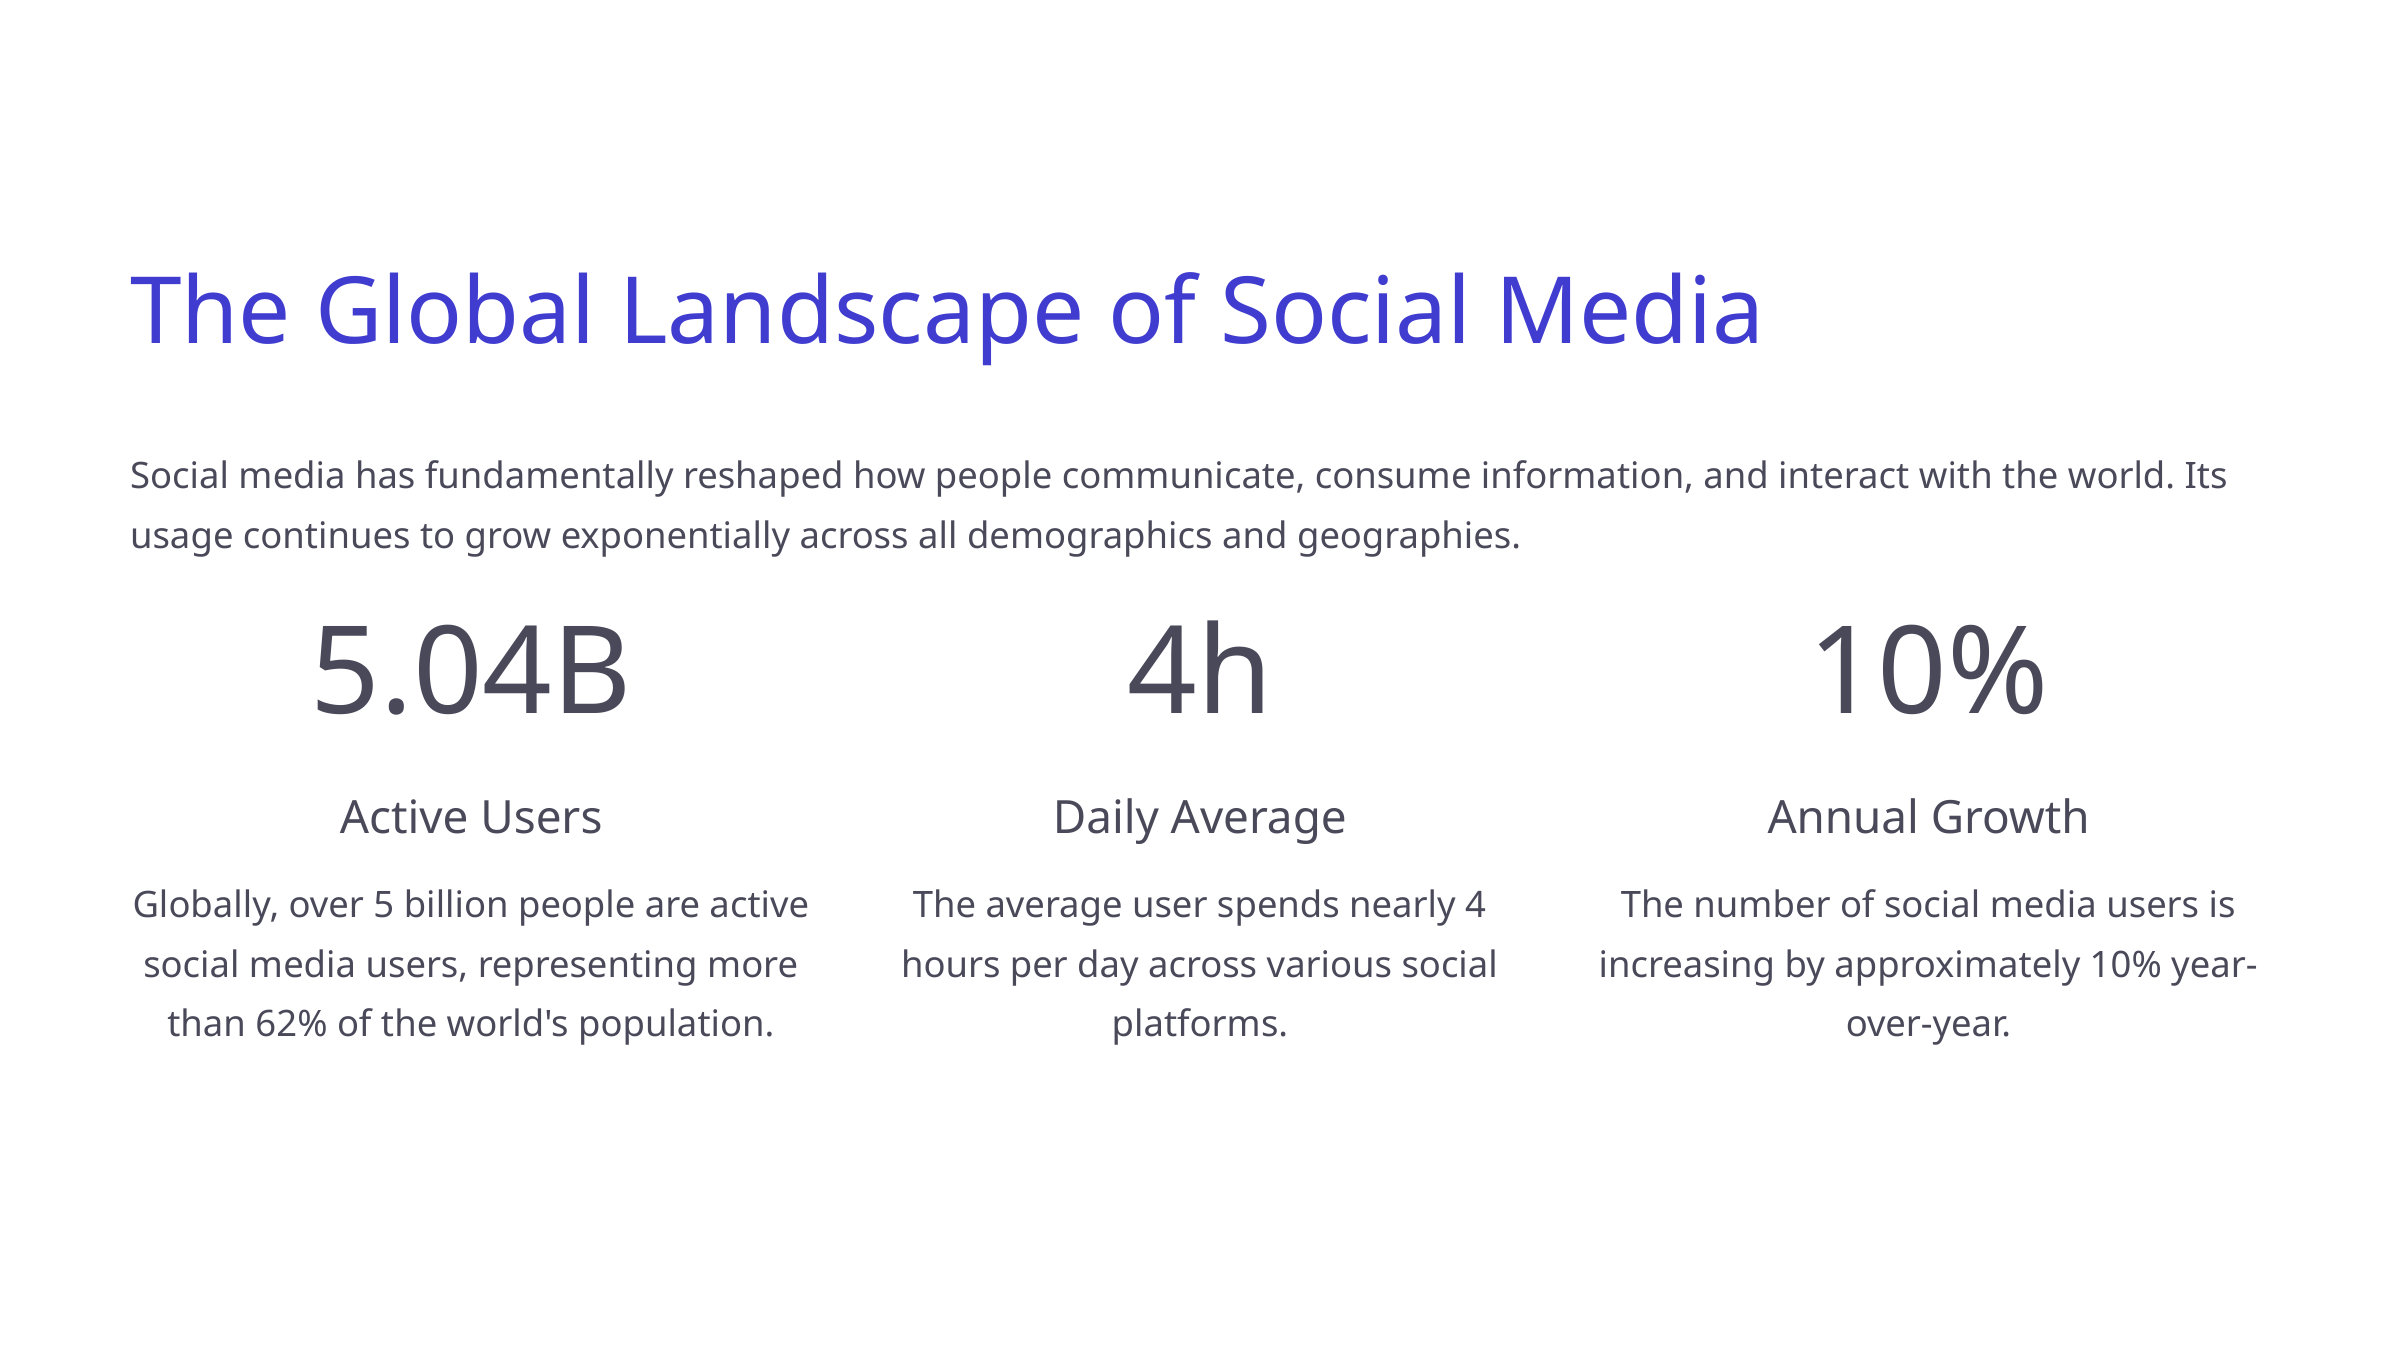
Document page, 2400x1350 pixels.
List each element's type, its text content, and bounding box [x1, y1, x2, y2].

text_box Active Users [238, 785, 704, 844]
text_box 5.04B [130, 616, 813, 739]
text_box The Global Landscape of Social Media [130, 245, 1958, 363]
text_box 10% [1587, 616, 2270, 739]
text_box The average user spends nearly 4 hours per day across various social platforms. [858, 865, 1541, 1045]
text_box Annual Growth [1696, 785, 2162, 844]
text_box Daily Average [967, 785, 1433, 844]
text_box Globally, over 5 billion people are active social media users, representing more than 62% of the world's population. [130, 865, 813, 1104]
text_box The number of social media users is increasing by approximately 10% year-over-year. [1587, 865, 2270, 1045]
text_box 4h [858, 616, 1541, 739]
text_box Social media has fundamentally reshaped how people communicate, consume information, and interact with the world. Its usage continues to grow exponentially across all demographics and geographies. [130, 436, 2270, 556]
